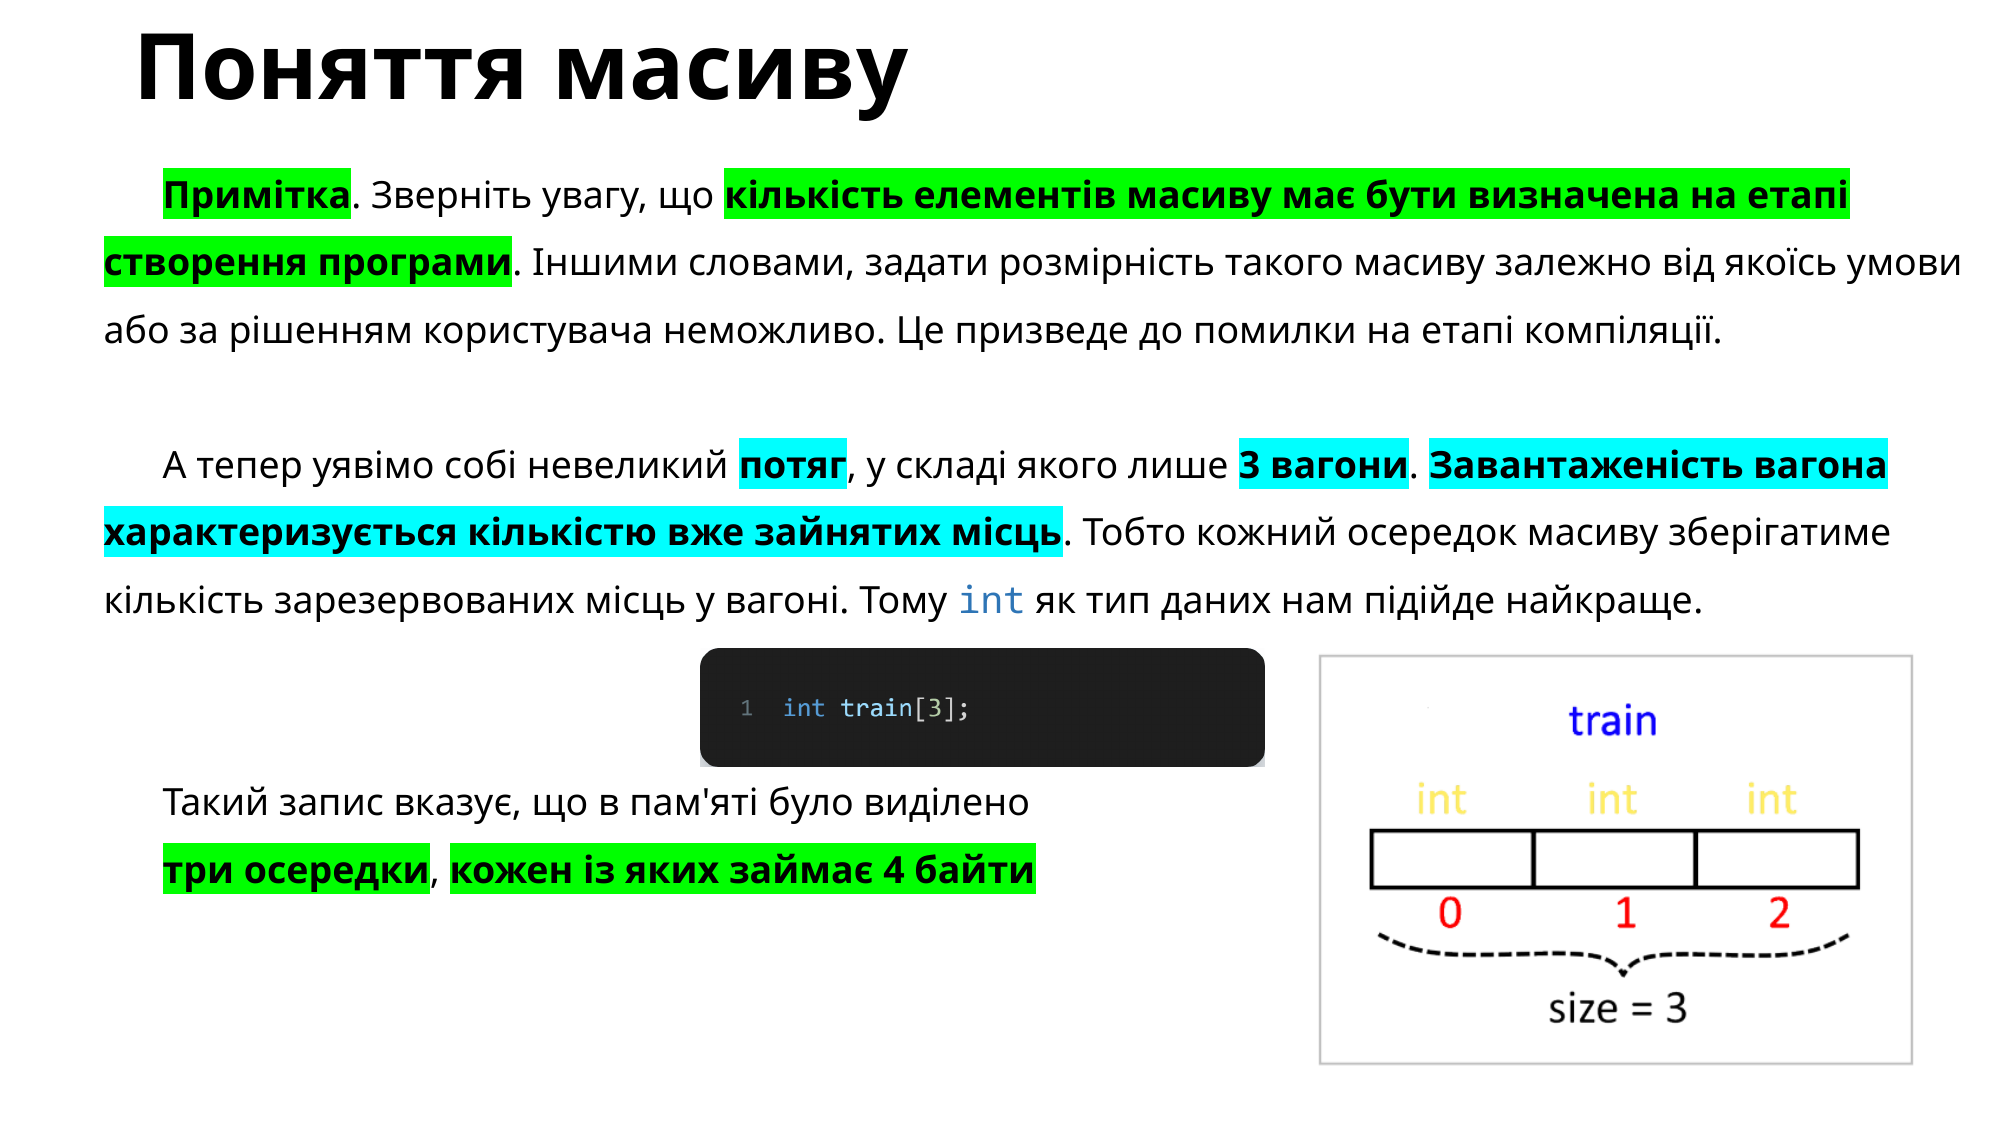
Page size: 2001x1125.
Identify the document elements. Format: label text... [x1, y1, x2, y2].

list Примітка. Зверніть увагу, що кількість елементів масиву має бути визначена на етапі створення програми. Іншими словами, задати розмірність такого масиву залежно від якоїсь умови або за рішенням користувача неможливо. Це призведе до помилки на етапі компіляції. А тепер уявімо собі невеликий потяг, у складі якого лише 3 вагони. Завантаженість вагона характеризується кількістю вже зайнятих місць. Тобто кожний осередок масиву зберігатиме кількість зарезервованих місць у вагоні. Тому int як тип даних нам підійде найкраще. Такий запис вказує, що в пам'яті було виділено три осередки, кожен із яких займає 4 байти [0, 140, 2000, 1125]
picture [700, 648, 1265, 768]
title Поняття масиву [0, 0, 2000, 140]
picture [1313, 648, 1918, 1069]
